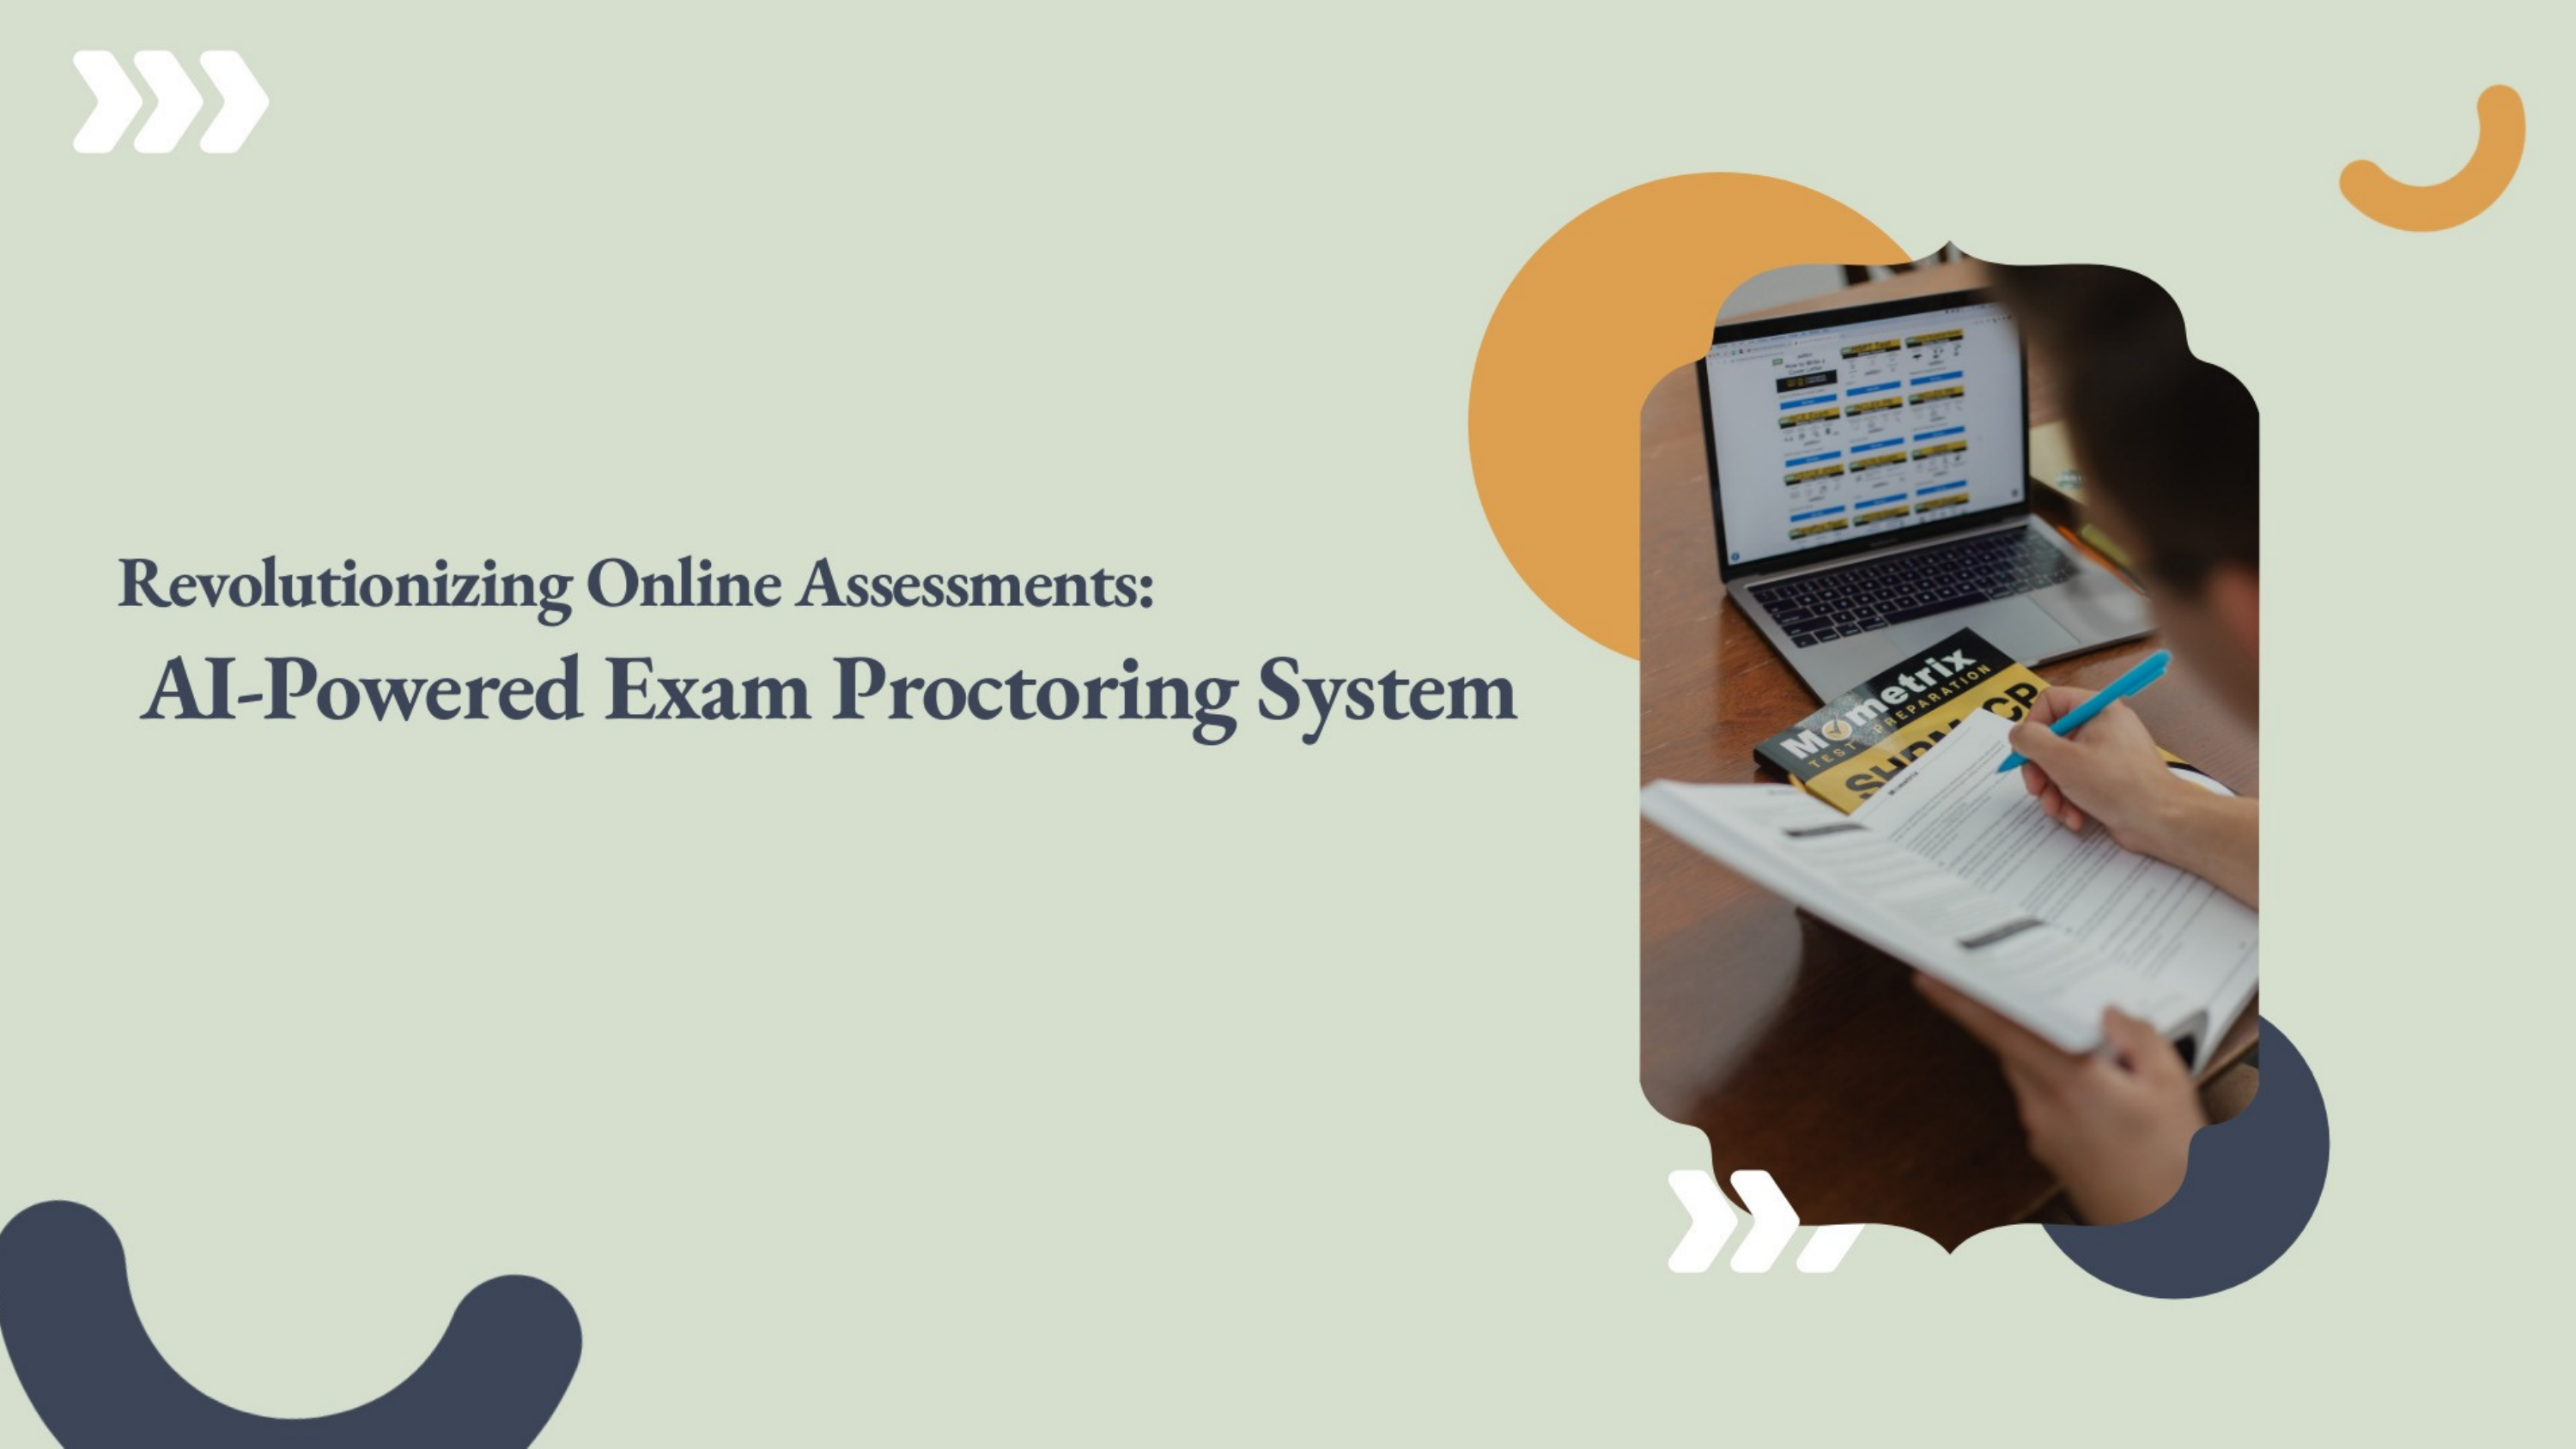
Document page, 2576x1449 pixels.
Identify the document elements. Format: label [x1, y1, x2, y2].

text_box [0, 0, 2576, 1449]
